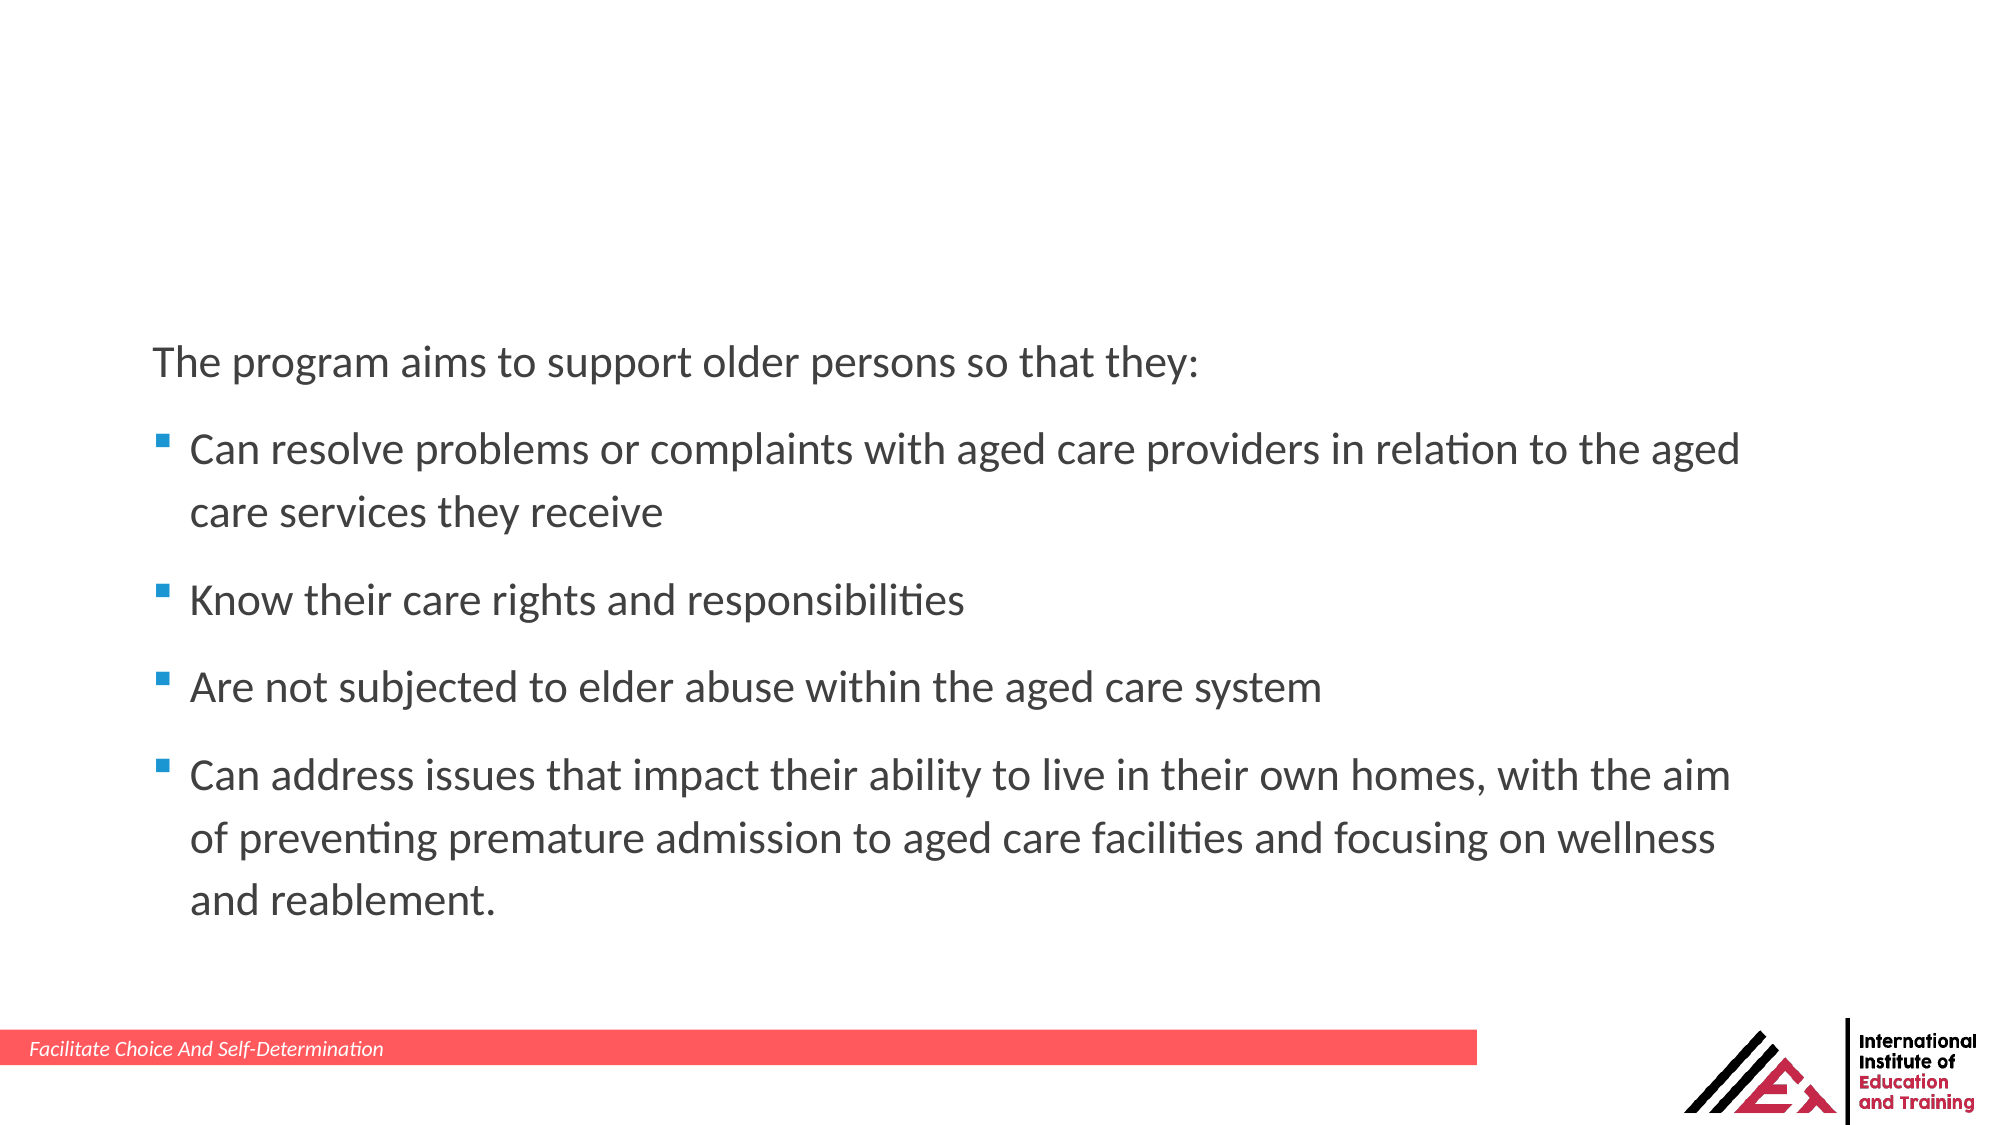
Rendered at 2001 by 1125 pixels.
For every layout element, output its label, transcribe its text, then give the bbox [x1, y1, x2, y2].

picture [1683, 1018, 1976, 1125]
text_box Facilitate Choice And Self-Determination [0, 1029, 1478, 1066]
list The program aims to support older persons so that they: Can resolve problems or complaints with aged care providers in relation to the aged care services they receive Know their care rights and responsibilities Are not subjected to elder abuse within the aged care system Can address issues that impact their ability to live in their own homes, with the aim of preventing premature admission to aged care facilities and focusing on wellness and reablement. [137, 316, 1793, 1030]
